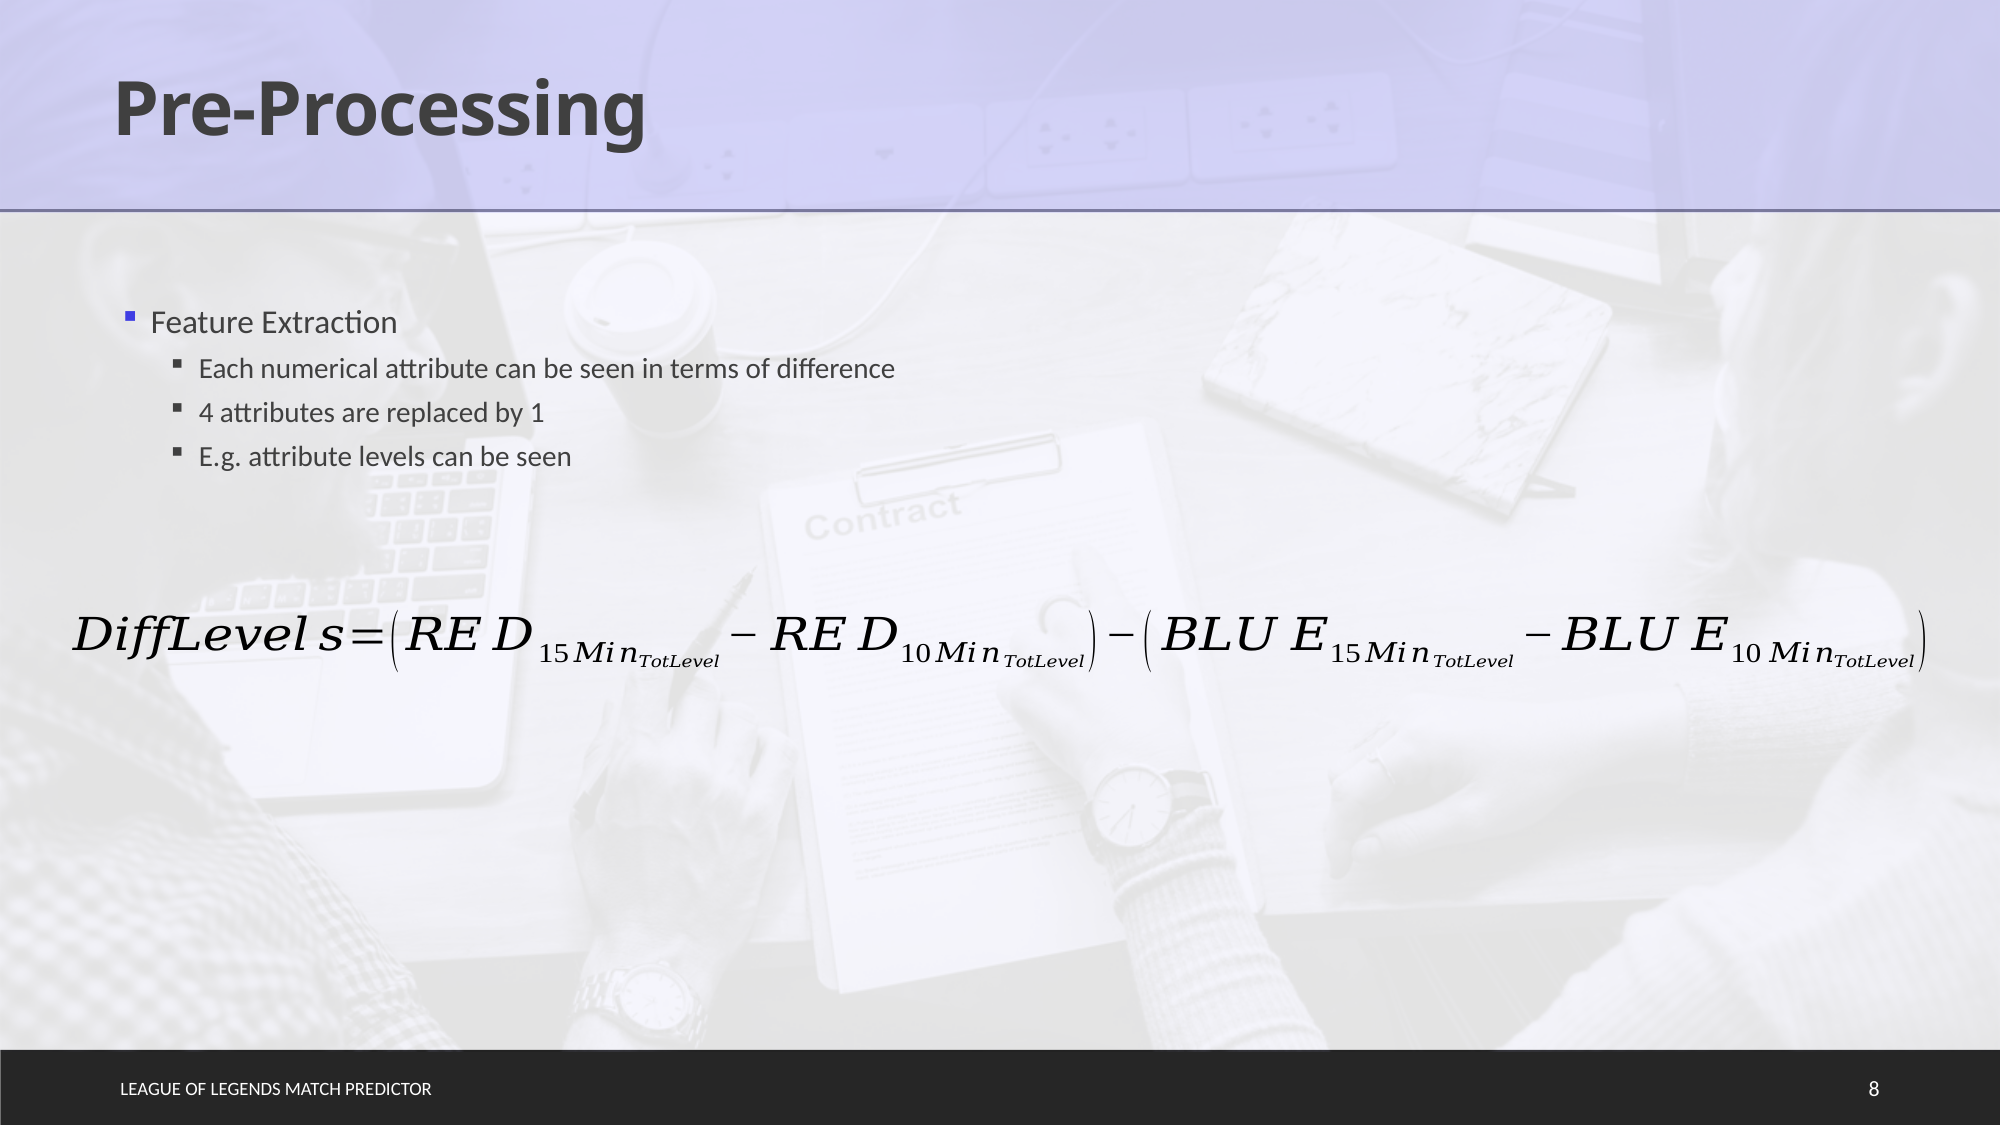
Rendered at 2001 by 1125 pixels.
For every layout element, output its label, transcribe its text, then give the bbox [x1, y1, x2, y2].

footer League of Legends match predictor [105, 1060, 1224, 1118]
slide_number 8 [1793, 1060, 1895, 1118]
picture [0, 0, 2000, 1052]
